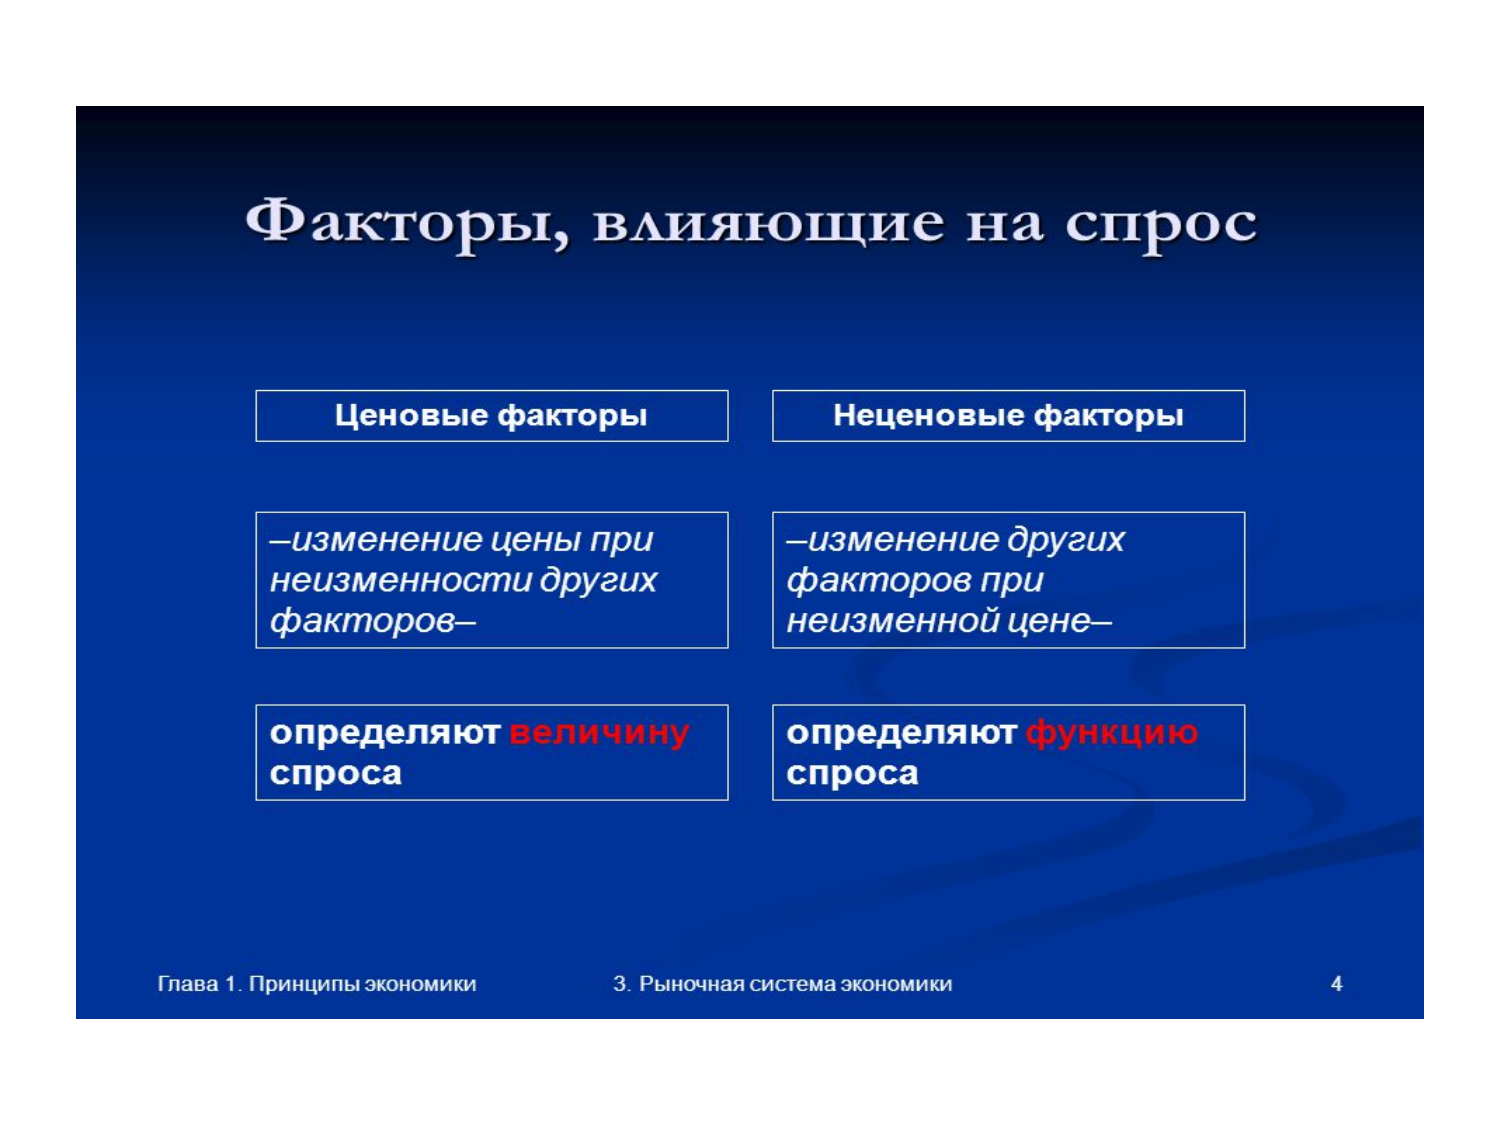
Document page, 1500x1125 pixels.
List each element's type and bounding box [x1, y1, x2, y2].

picture [76, 105, 1424, 1019]
